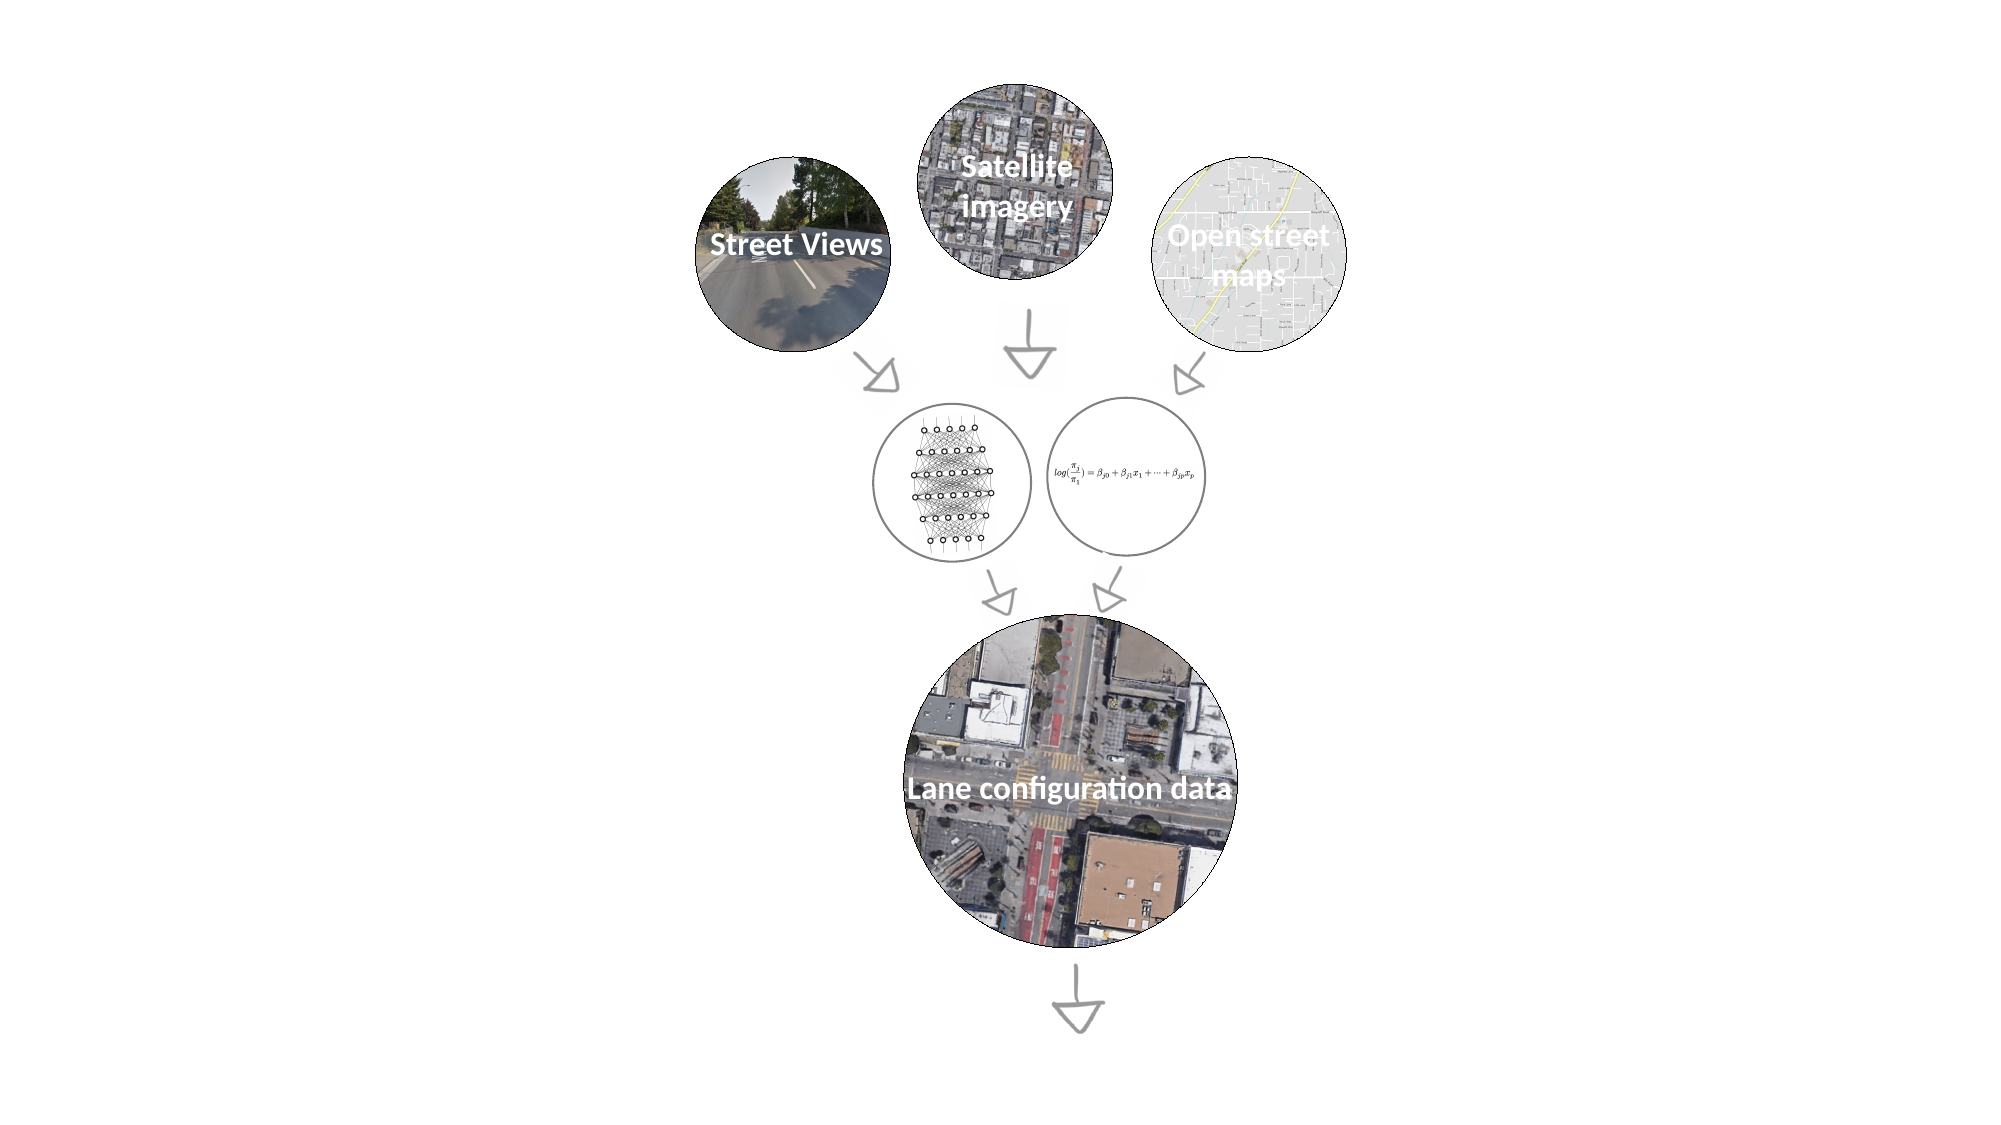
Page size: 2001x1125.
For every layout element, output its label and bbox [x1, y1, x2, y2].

text_box [684, 84, 1362, 1043]
